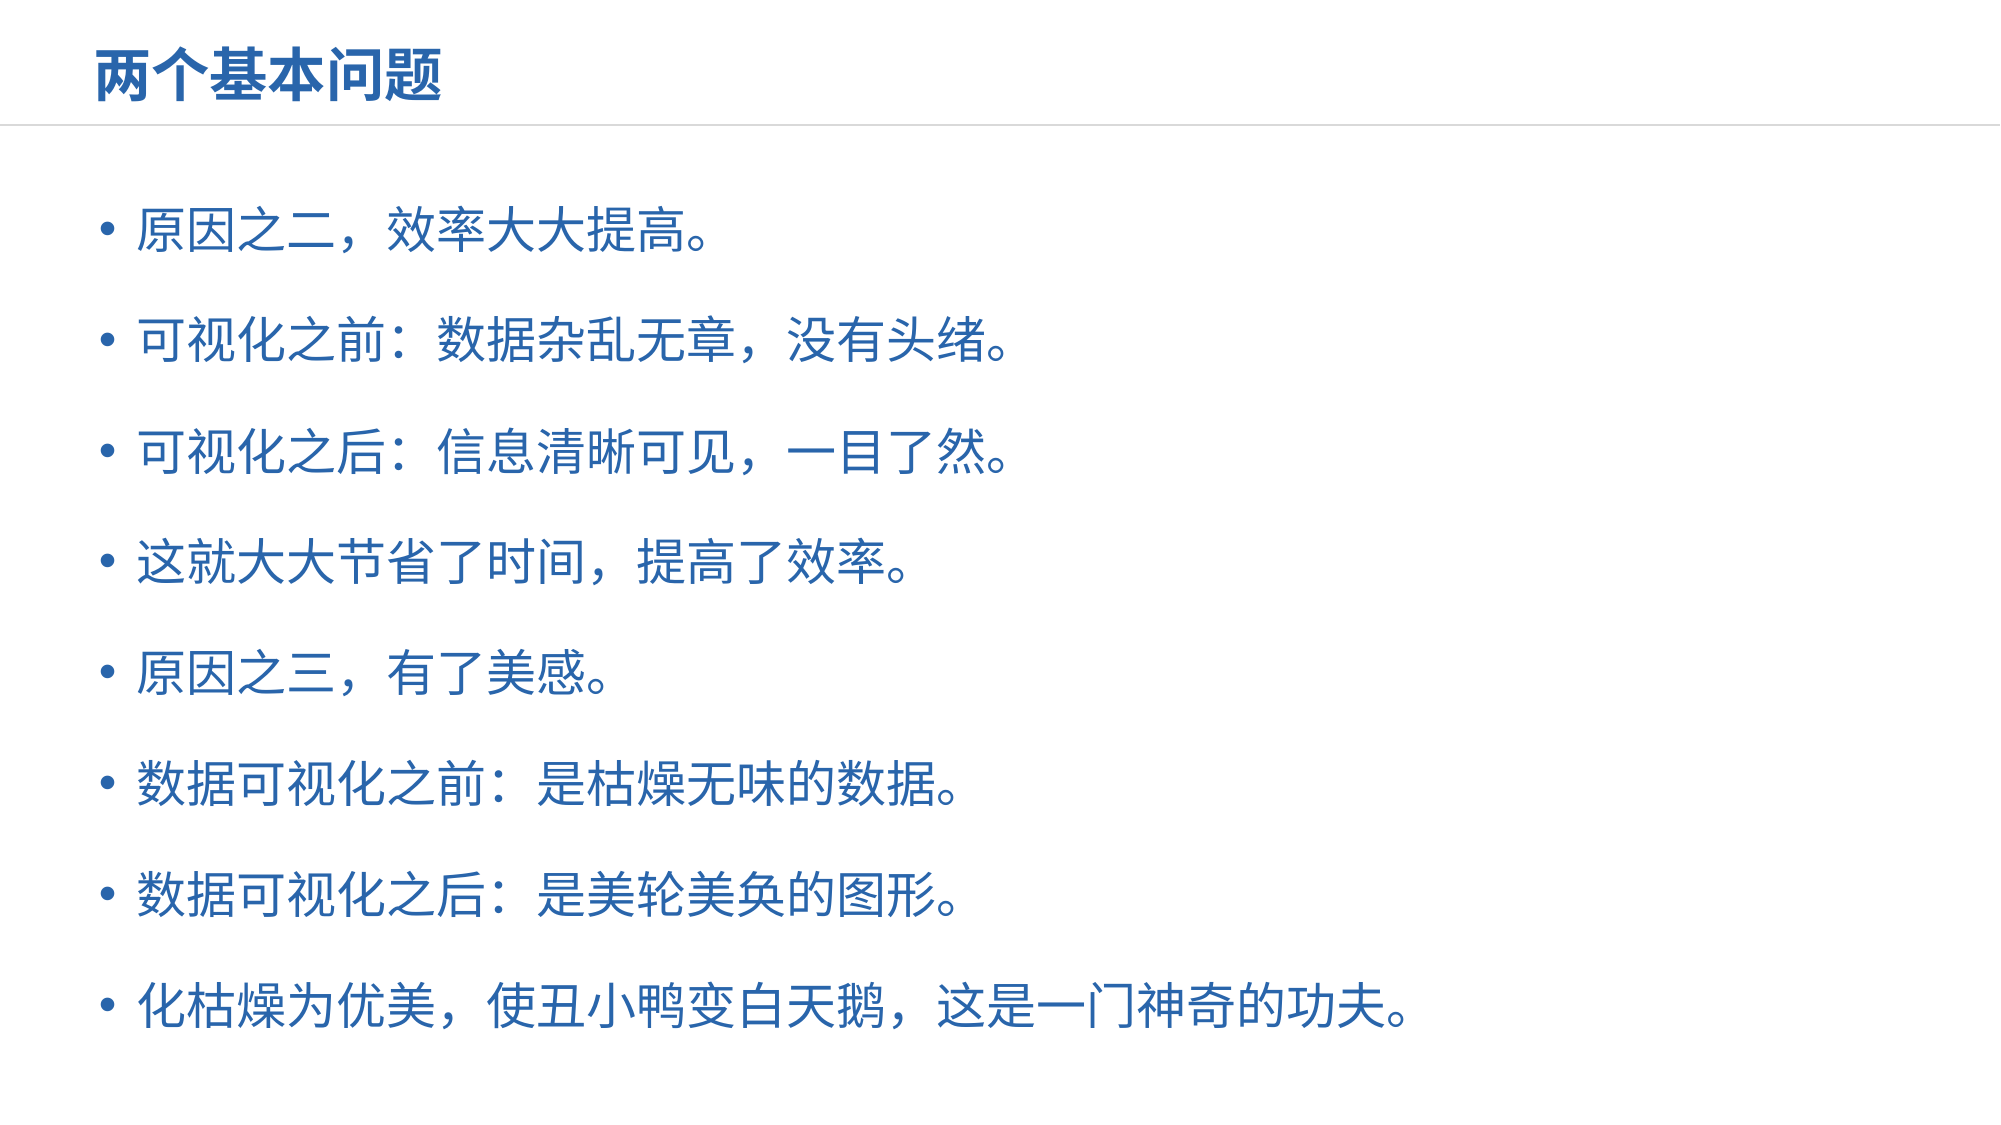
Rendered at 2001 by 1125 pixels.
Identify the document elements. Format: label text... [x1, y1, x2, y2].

text_box 两个基本问题 [78, 30, 878, 118]
text_box 原因之二，效率大大提高。 可视化之前：数据杂乱无章，没有头绪。 可视化之后：信息清晰可见，一目了然。 这就大大节省了时间，提高了效率。 原因之三，有了美感。 数据可视化之前：是枯燥无味的数据。 数据可视化之后：是美轮美奂的图形。 化枯燥为优美，使丑小鸭变白天鹅，这是一门神奇的功夫。 [84, 160, 1738, 1055]
